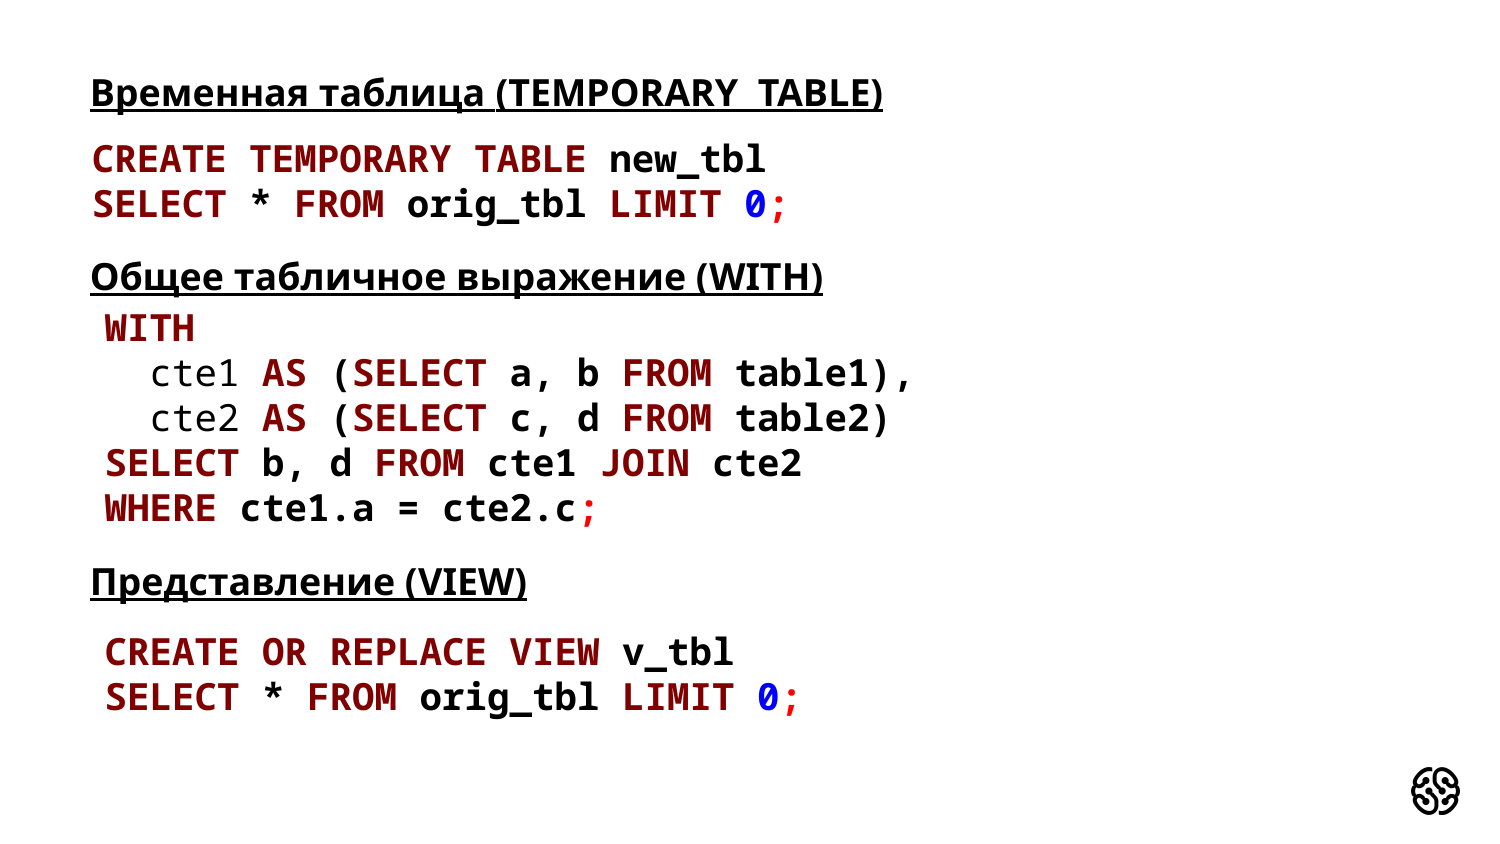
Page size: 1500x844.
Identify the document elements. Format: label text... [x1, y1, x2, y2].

picture [1411, 767, 1460, 815]
text_box Представление (VIEW) [89, 550, 1500, 589]
text_box CREATE TEMPORARY TABLE new_tbl SELECT * FROM orig_tbl LIMIT 0; [77, 127, 1461, 233]
text_box Общее табличное выражение (WITH) [89, 246, 1500, 285]
text_box CREATE OR REPLACE VIEW v_tbl SELECT * FROM orig_tbl LIMIT 0; [89, 620, 840, 726]
text_box WITH cte1 AS (SELECT a, b FROM table1), cte2 AS (SELECT c, d FROM table2) SELECT b, d FROM cte1 JOIN cte2 WHERE cte1.a = cte2.c; [89, 296, 1281, 536]
title Временная таблица (TEMPORARY TABLE) [89, 62, 1500, 116]
